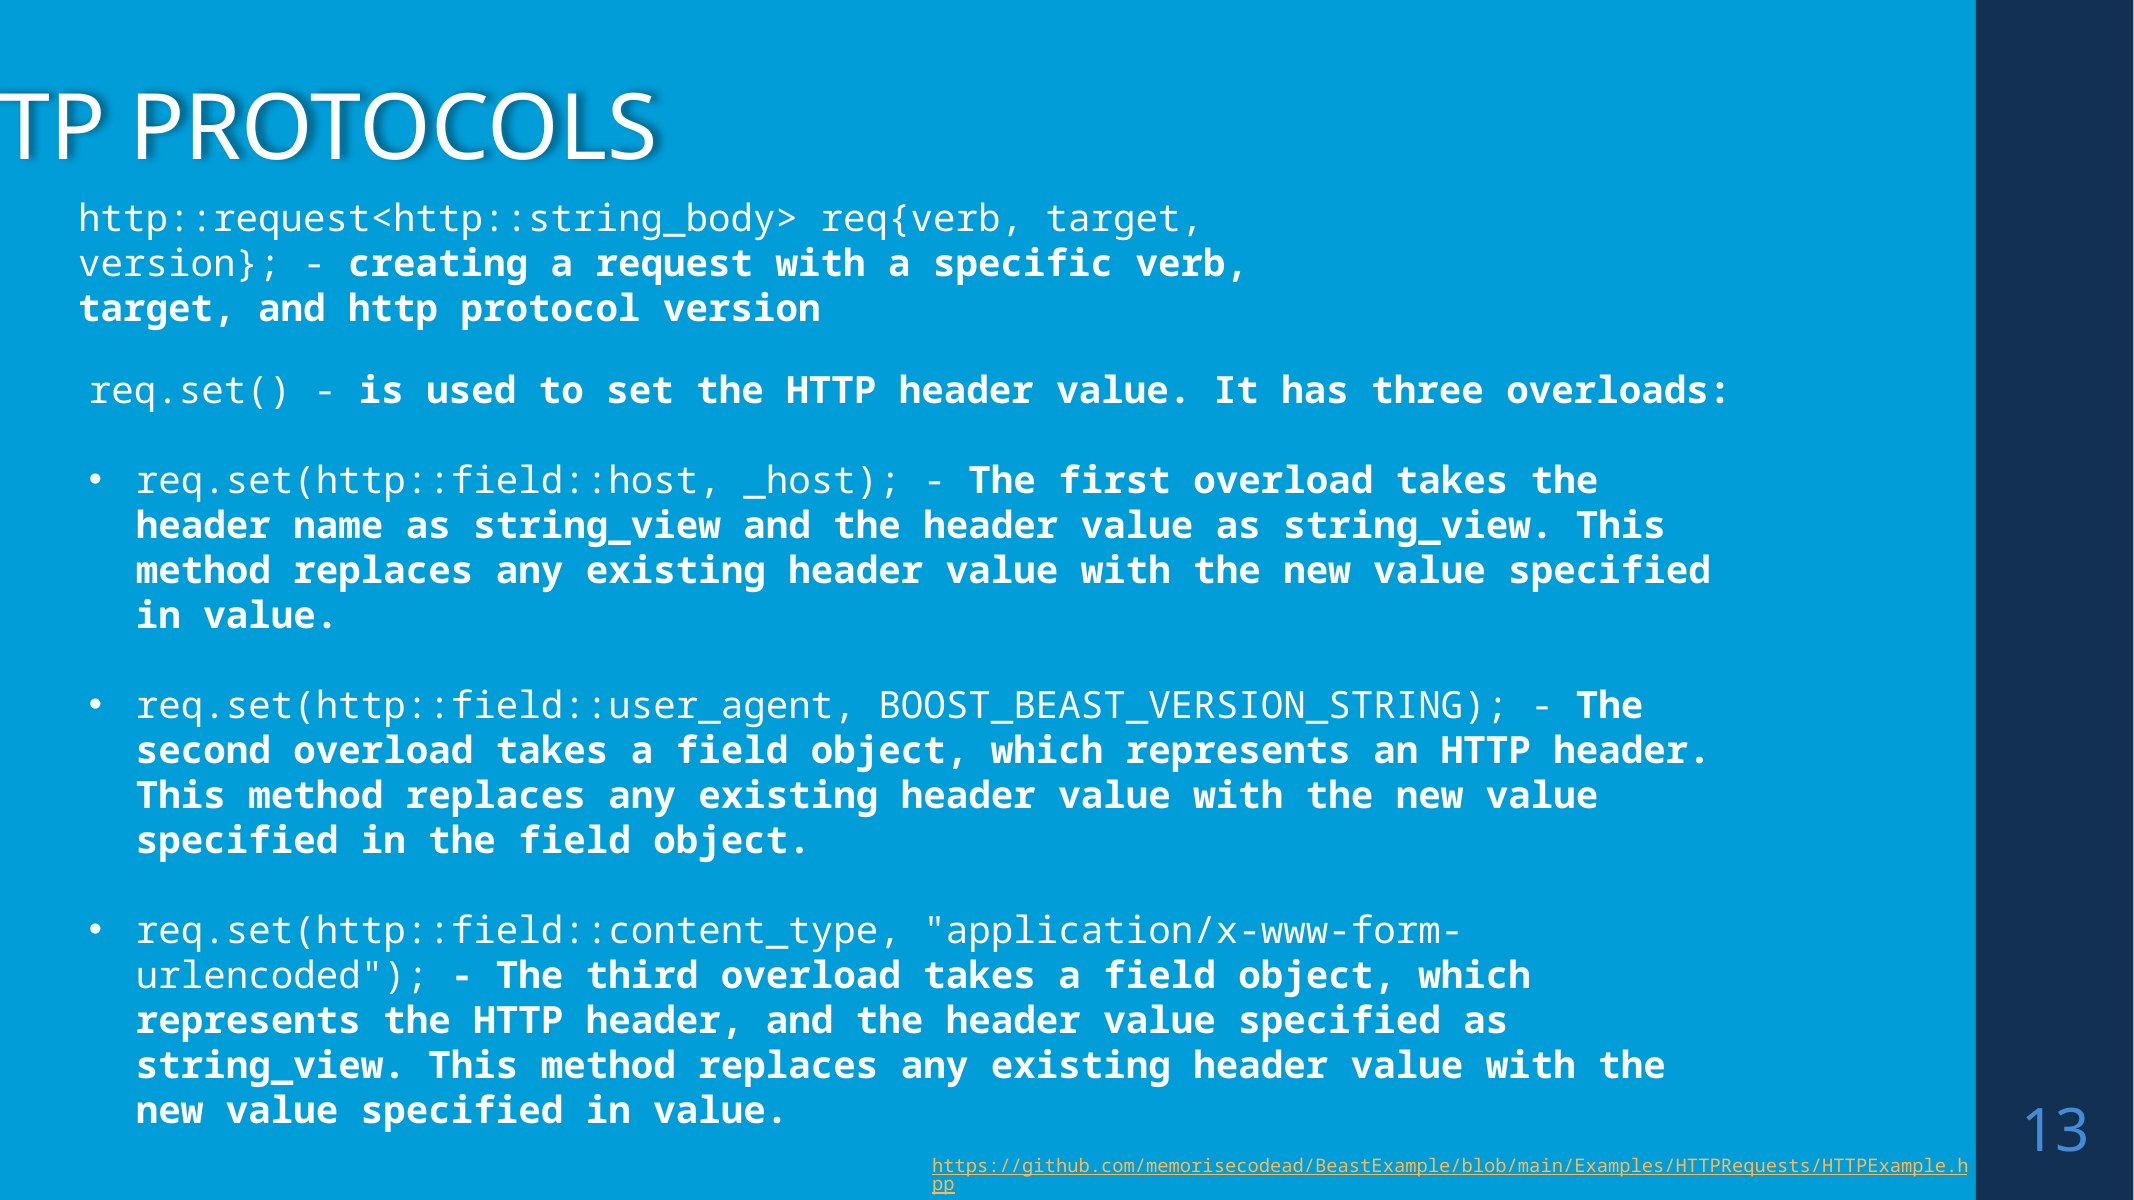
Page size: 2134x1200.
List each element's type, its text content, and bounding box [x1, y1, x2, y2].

slide_number 13 [1975, 1080, 2134, 1184]
text_box HTTP PROTOCOLS [0, 60, 674, 186]
text_box req.set() - is used to set the HTTP header value. It has three overloads: req.set(http::field::host, _host); - The first overload takes the header name as string_view and the header value as string_view. This method replaces any existing header value with the new value specified in value. req.set(http::field::user_agent, BOOST_BEAST_VERSION_STRING); - The second overload takes a field object, which represents an HTTP header. This method replaces any existing header value with the new value specified in the field object. req.set(http::field::content_type, "application/x-www-form-urlencoded"); - The third overload takes a field object, which represents the HTTP header, and the header value specified as string_view. This method replaces any existing header value with the new value specified in value. [74, 358, 1761, 1139]
text_box https://github.com/memorisecodead/BeastExample/blob/main/Examples/HTTPRequests/HTTPExample.hpp [917, 1145, 1984, 1187]
text_box http::request<http::string_body> req{verb, target, version}; - creating a request with a specific verb, target, and http protocol version [63, 186, 1426, 382]
